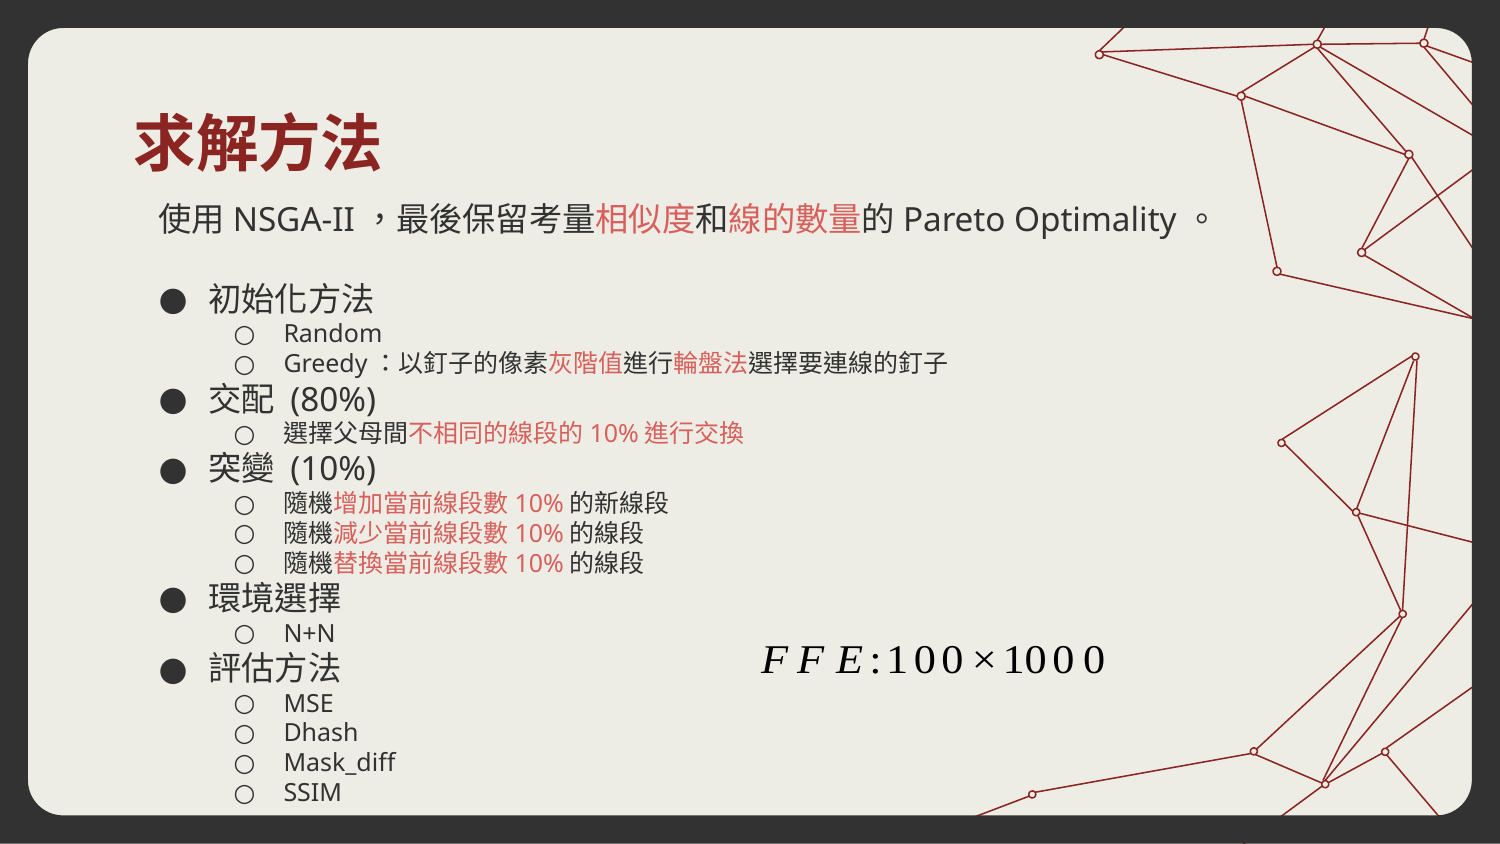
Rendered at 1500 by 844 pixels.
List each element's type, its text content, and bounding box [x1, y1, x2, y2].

title 求解方法 [118, 88, 1382, 183]
list 使用NSGA-II，最後保留考量相似度和線的數量的Pareto Optimality。 初始化方法 Random Greedy：以釘子的像素灰階值進行輪盤法選擇要連線的釘子 交配 (80%) 選擇父母間不相同的線段的10%進行交換 突變 (10%) 隨機增加當前線段數10%的新線段 隨機減少當前線段數10%的線段 隨機替換當前線段數10%的線段 環境選擇 N+N 評估方法 MSE Dhash Mask_diff SSIM [118, 183, 1251, 744]
